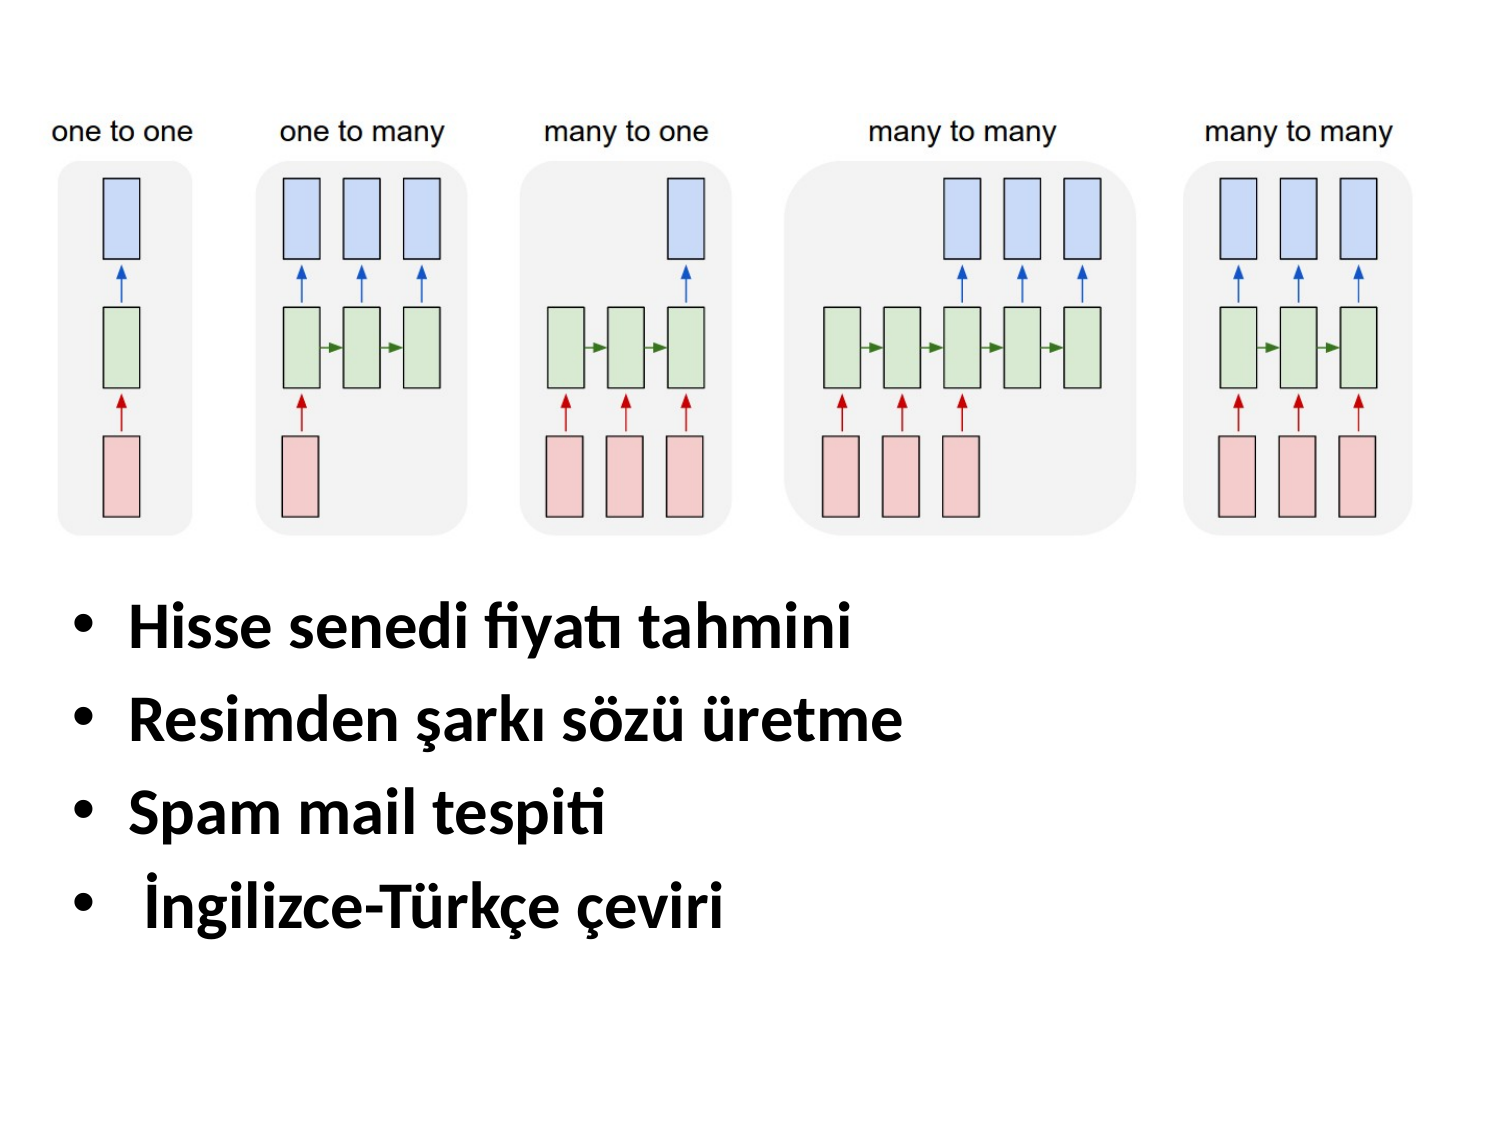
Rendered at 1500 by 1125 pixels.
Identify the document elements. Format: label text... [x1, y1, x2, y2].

picture [39, 113, 1425, 548]
list Hisse senedi fiyatı tahmini Resimden şarkı sözü üretme Spam mail tespiti İngilizce-Türkçe çeviri [56, 574, 1407, 1076]
